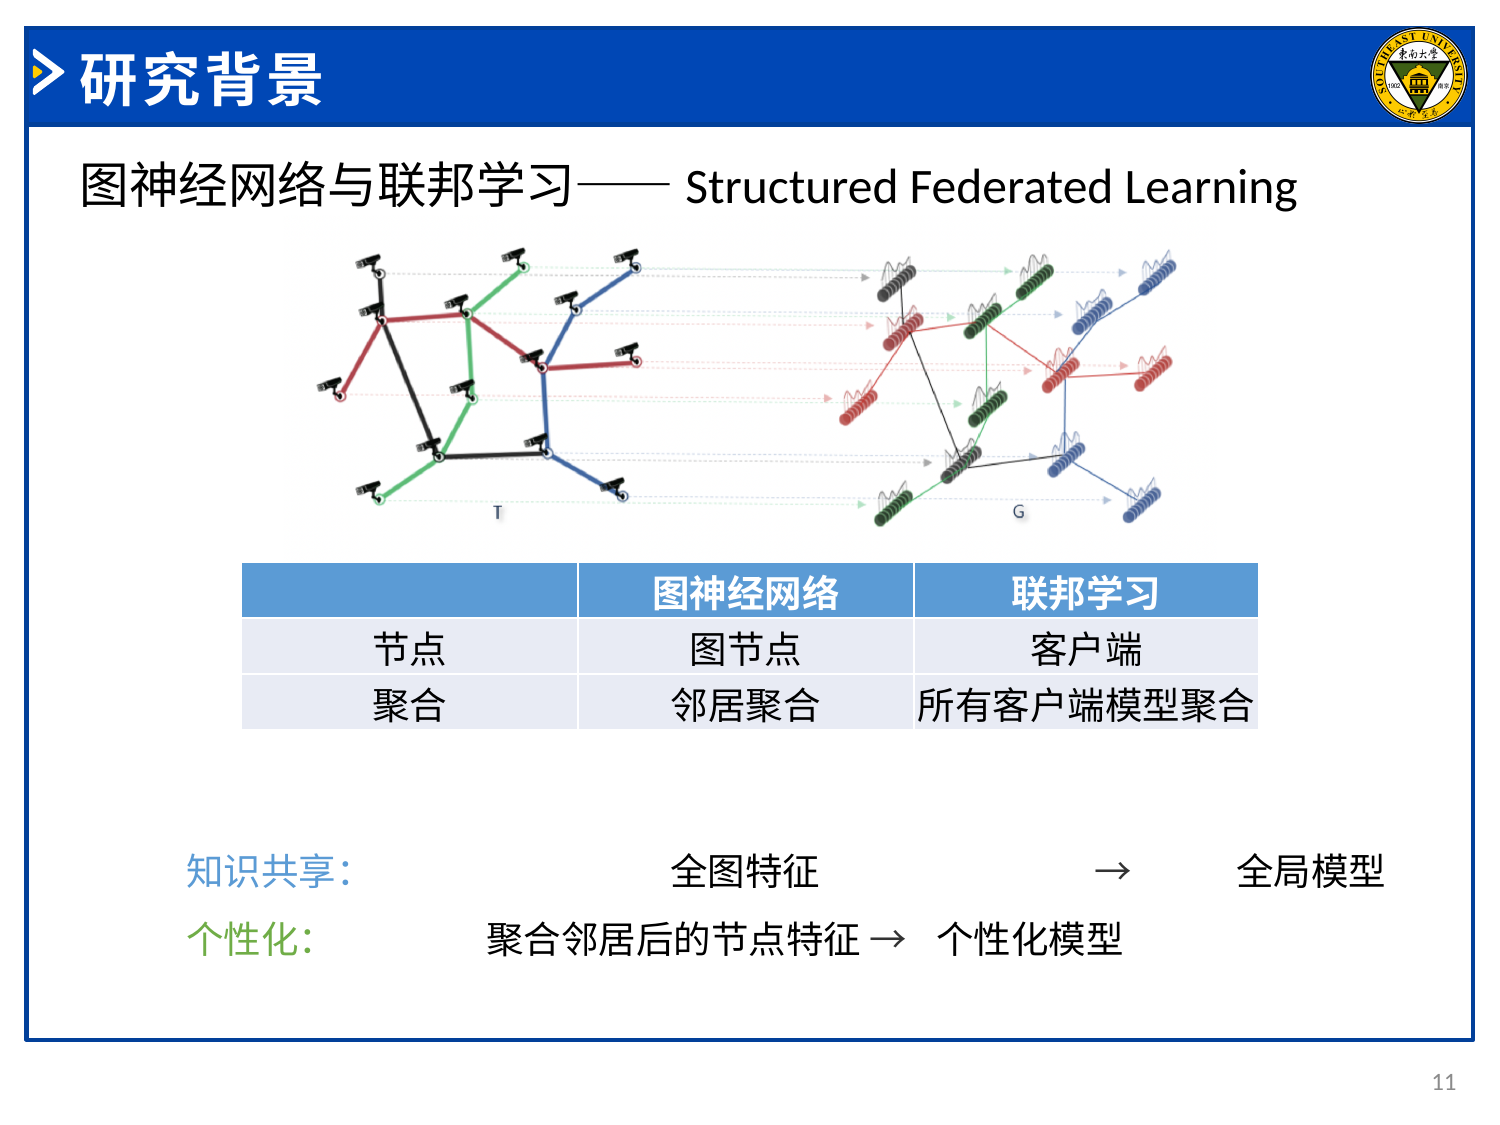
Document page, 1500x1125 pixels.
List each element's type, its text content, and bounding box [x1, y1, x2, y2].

table_header 联邦学习 [915, 563, 1258, 617]
table_header [242, 563, 577, 617]
table_cell 邻居聚合 [579, 675, 913, 729]
table_header 图神经网络 [579, 563, 913, 617]
table_cell 客户端 [915, 619, 1258, 673]
table_cell 图节点 [579, 619, 913, 673]
picture [1370, 27, 1468, 124]
picture [283, 215, 1217, 563]
text_box 知识共享： 全图特征 → 全局模型 个性化： 聚合邻居后的节点特征 → 个性化模型 [171, 818, 1401, 968]
table_cell 所有客户端模型聚合 [915, 675, 1258, 729]
title 研究背景 [64, 35, 1307, 122]
slide_number 11 [1382, 1051, 1472, 1111]
table_cell 节点 [242, 619, 577, 673]
table_cell 聚合 [242, 675, 577, 729]
list 图神经网络与联邦学习——Structured Federated Learning [64, 146, 1468, 221]
